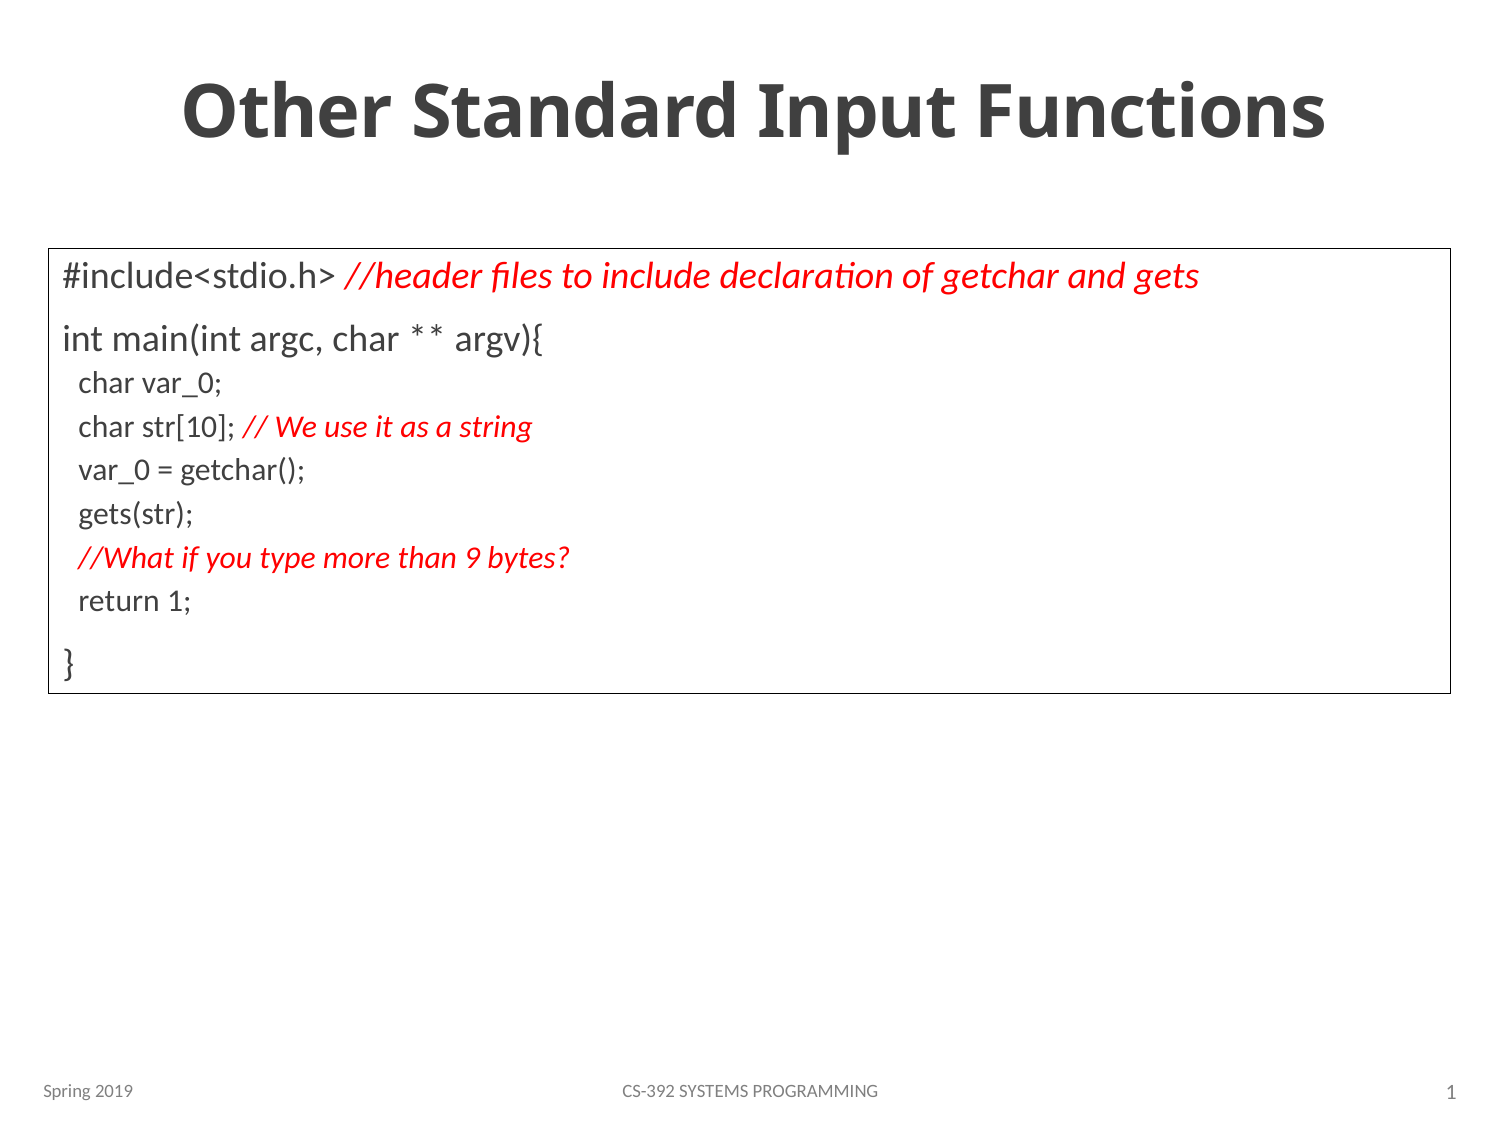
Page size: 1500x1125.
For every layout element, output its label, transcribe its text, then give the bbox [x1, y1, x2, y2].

footer CS-392 Systems Programming [453, 1059, 1047, 1120]
title Other Standard Input Functions [135, 5, 1373, 160]
slide_number 1 [1310, 1060, 1472, 1121]
text_box #include<stdio.h> //header files to include declaration of getchar and gets int main(int argc, char ** argv){ char var_0; char str[10]; // We use it as a string var_0 = getchar(); gets(str); //What if you type more than 9 bytes? return 1; } [48, 248, 1451, 694]
slide_number Spring 2019 [28, 1059, 333, 1120]
